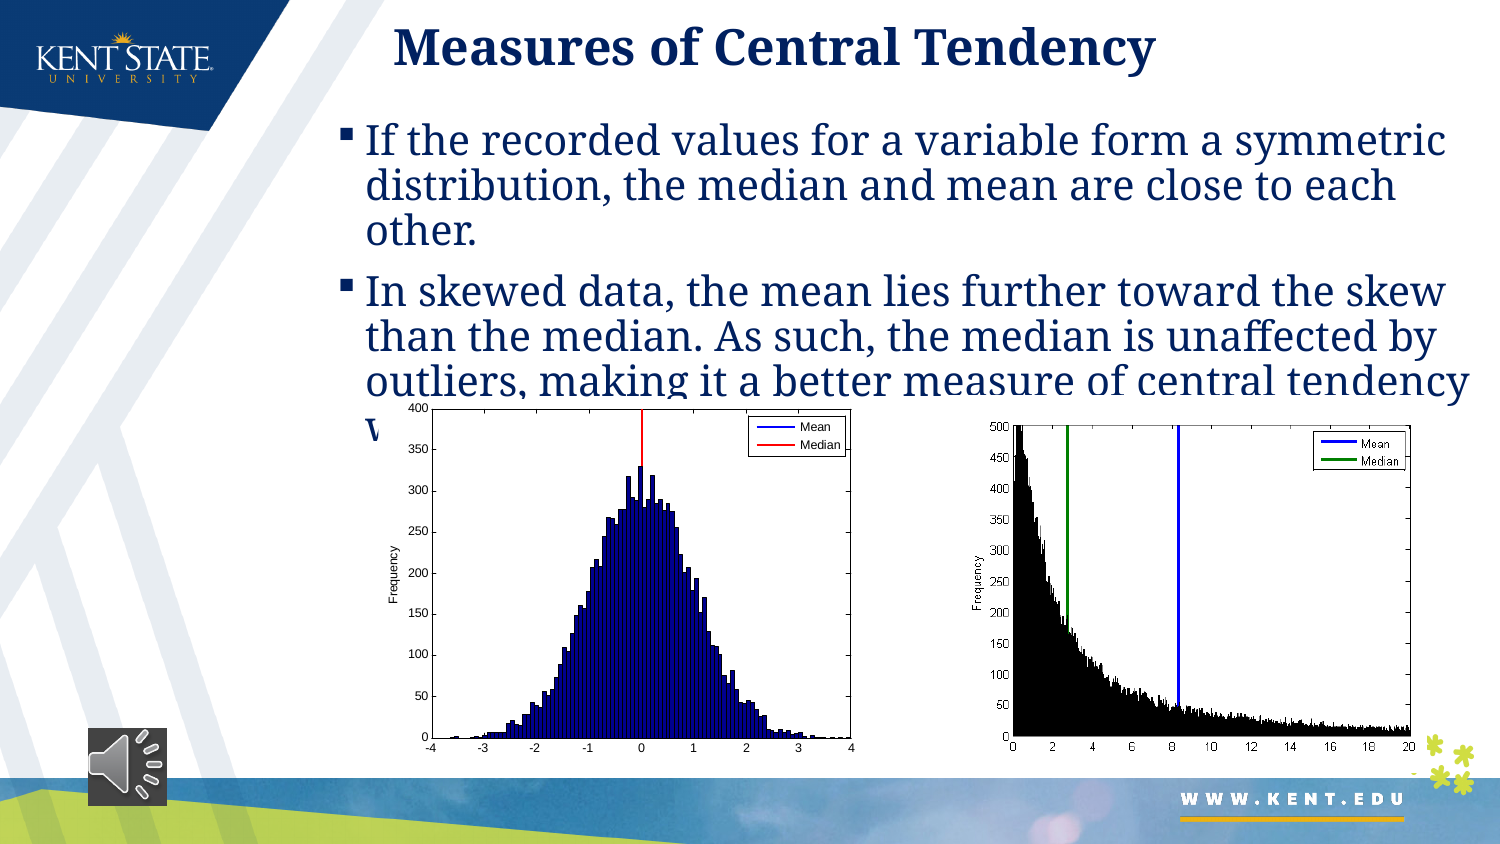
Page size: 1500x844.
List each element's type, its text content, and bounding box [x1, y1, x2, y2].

text_box If the recorded values for a variable form a symmetric distribution, the median and mean are close to each other. In skewed data, the mean lies further toward the skew than the median. As such, the median is unaffected by outliers, making it a better measure of central tendency when there are outliers. [322, 111, 1486, 543]
title Measures of Central Tendency [378, 0, 1394, 111]
picture [0, 0, 1500, 844]
